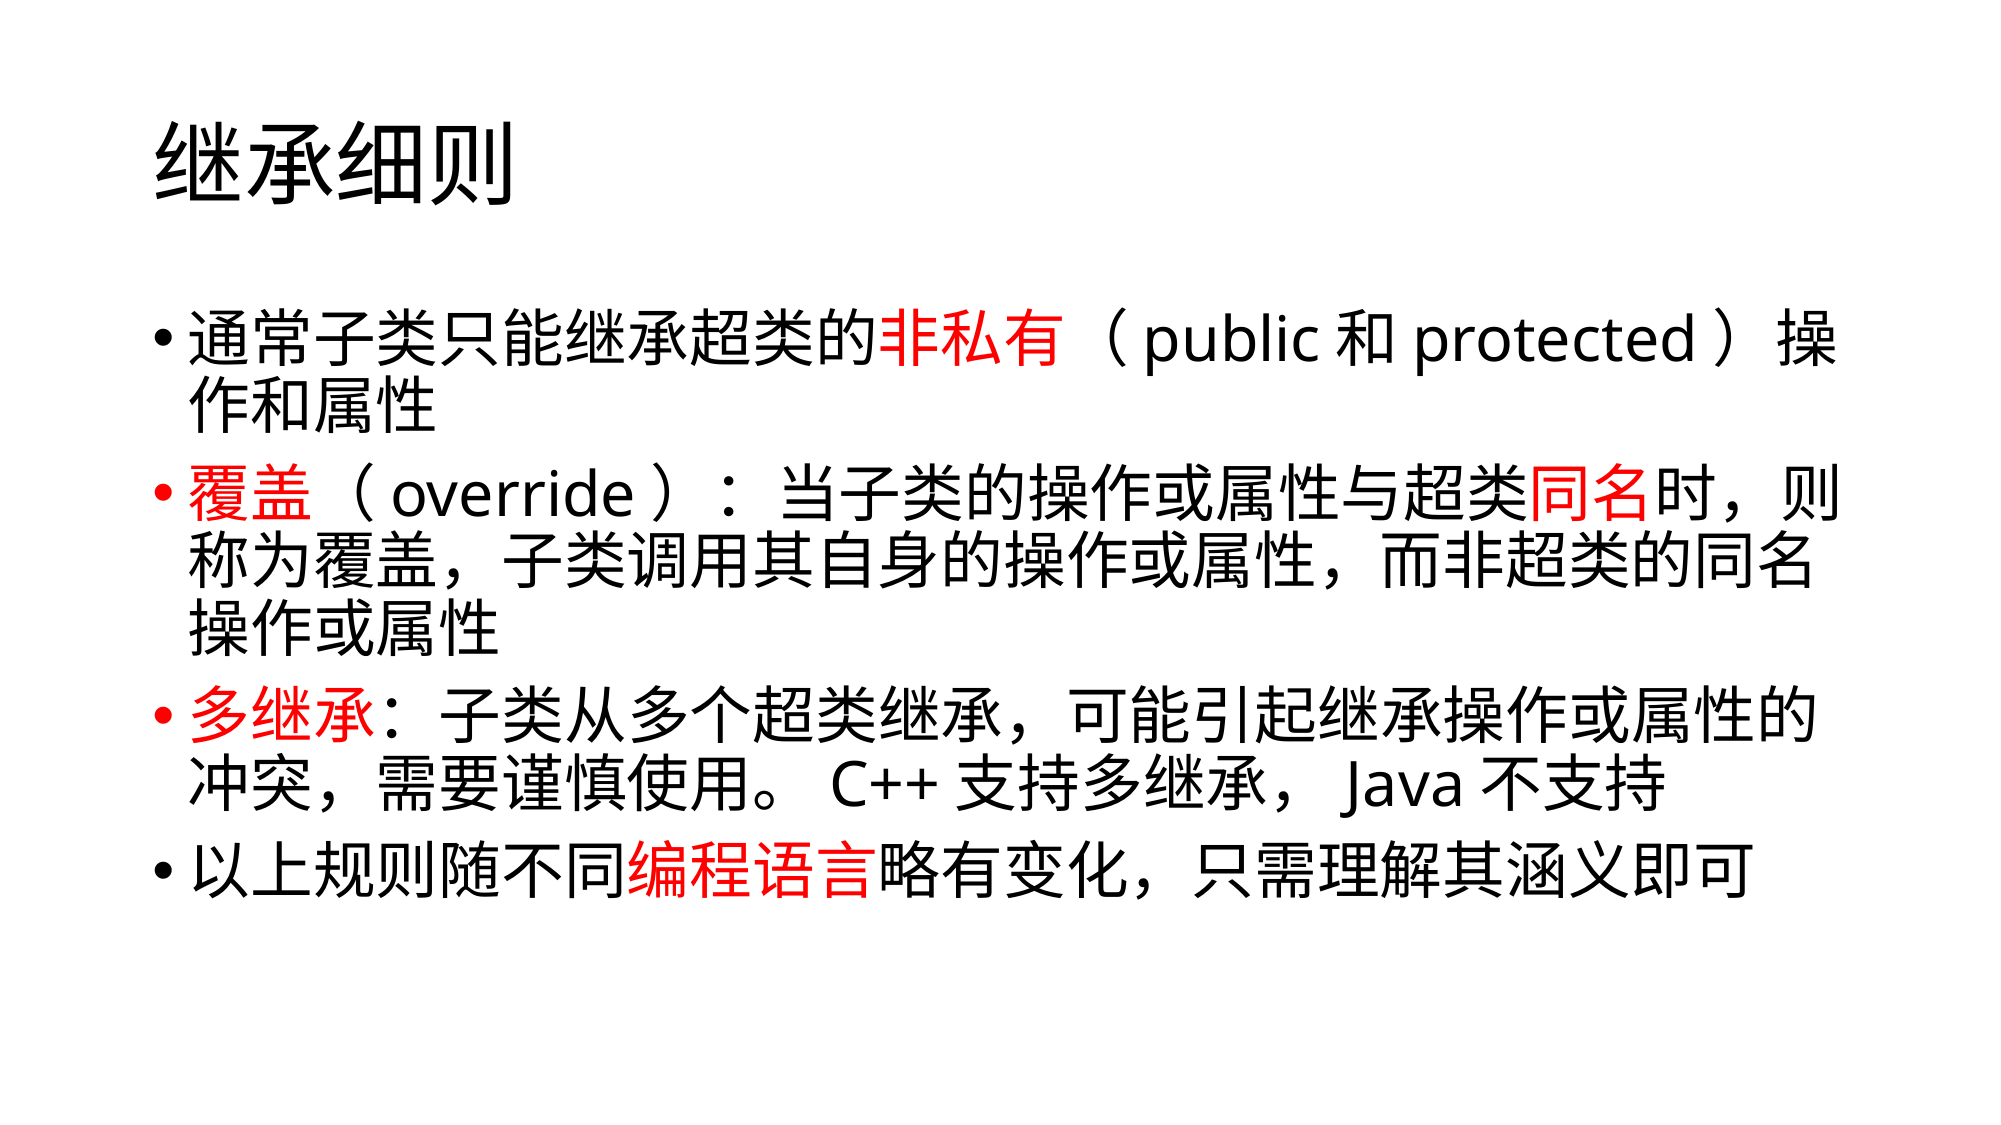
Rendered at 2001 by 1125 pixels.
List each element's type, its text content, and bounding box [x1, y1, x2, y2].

title 继承细则 [137, 59, 1863, 278]
list 通常子类只能继承超类的非私有（public和protected）操作和属性 覆盖（override）：当子类的操作或属性与超类同名时，则称为覆盖，子类调用其自身的操作或属性，而非超类的同名操作或属性 多继承：子类从多个超类继承，可能引起继承操作或属性的冲突，需要谨慎使用。C++支持多继承，Java不支持 以上规则随不同编程语言略有变化，只需理解其涵义即可 [137, 299, 1863, 1014]
